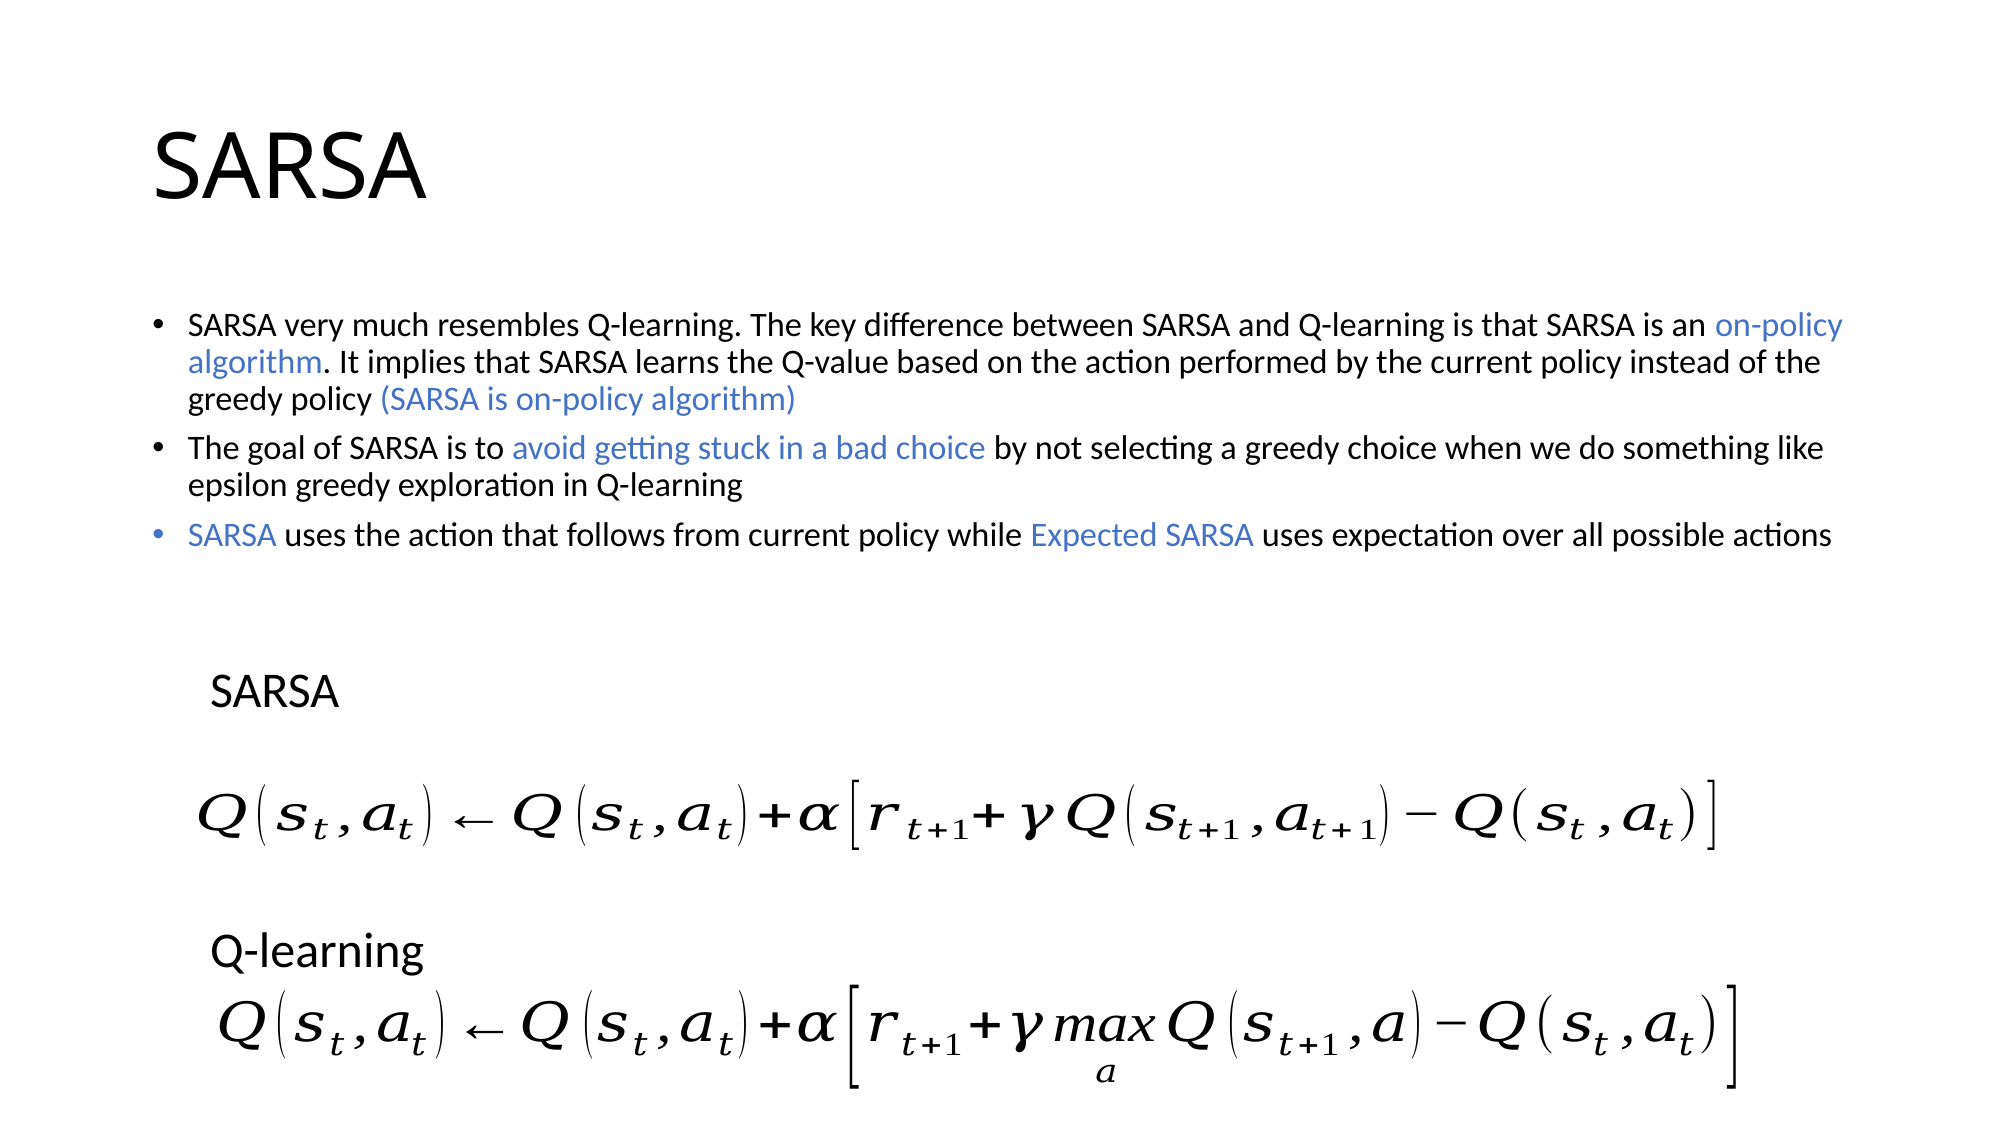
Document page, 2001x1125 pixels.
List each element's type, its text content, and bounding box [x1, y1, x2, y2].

text_box SARSA [195, 650, 844, 726]
list SARSA very much resembles Q-learning. The key difference between SARSA and Q-learning is that SARSA is an on-policy algorithm. It implies that SARSA learns the Q-value based on the action performed by the current policy instead of the greedy policy (SARSA is on-policy algorithm) The goal of SARSA is to avoid getting stuck in a bad choice by not selecting a greedy choice when we do something like epsilon greedy exploration in Q-learning SARSA uses the action that follows from current policy while Expected SARSA uses expectation over all possible actions [137, 299, 1863, 594]
title SARSA [137, 59, 1863, 278]
text_box Q-learning [195, 910, 471, 986]
